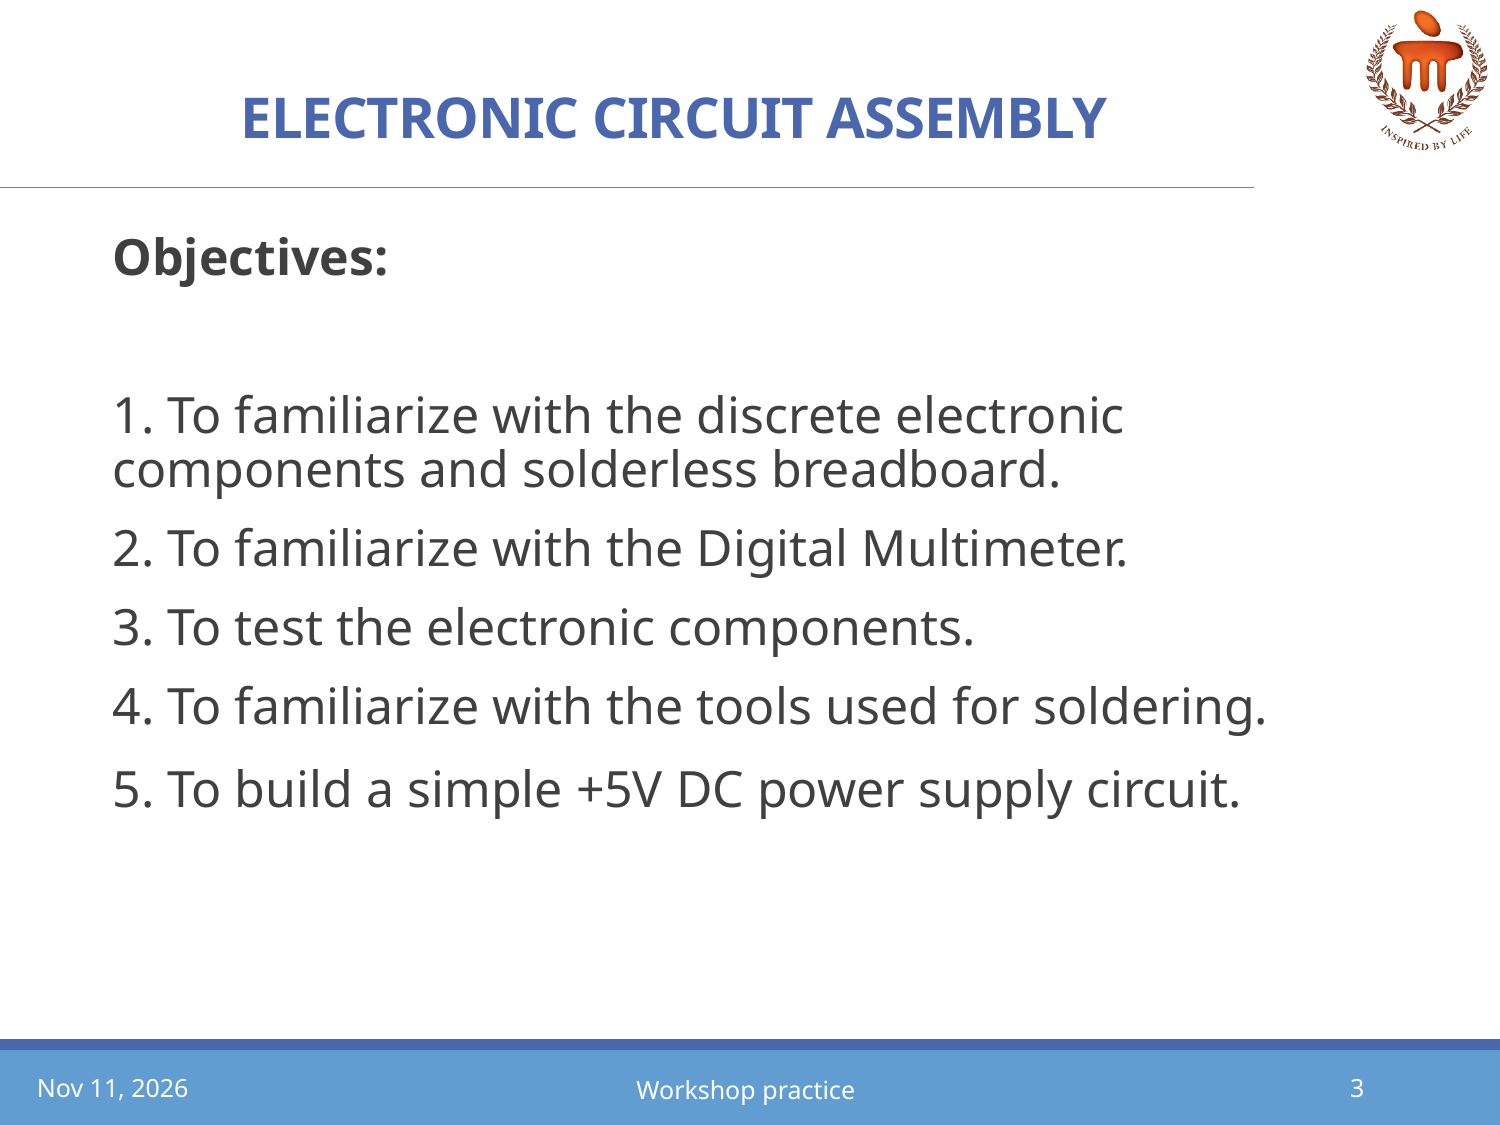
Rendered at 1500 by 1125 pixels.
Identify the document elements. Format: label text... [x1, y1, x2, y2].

slide_number 3 [1218, 1059, 1380, 1120]
slide_number 24-May-21 [21, 1059, 327, 1120]
footer Workshop practice [404, 1059, 1088, 1120]
title ELECTRONIC CIRCUIT ASSEMBLY [225, 37, 1500, 278]
list Objectives: 1. To familiarize with the discrete electronic components and solderless breadboard. 2. To familiarize with the Digital Multimeter. 3. To test the electronic components. 4. To familiarize with the tools used for soldering. 5. To build a simple +5V DC power supply circuit. [112, 224, 1422, 863]
picture [1362, 8, 1492, 37]
